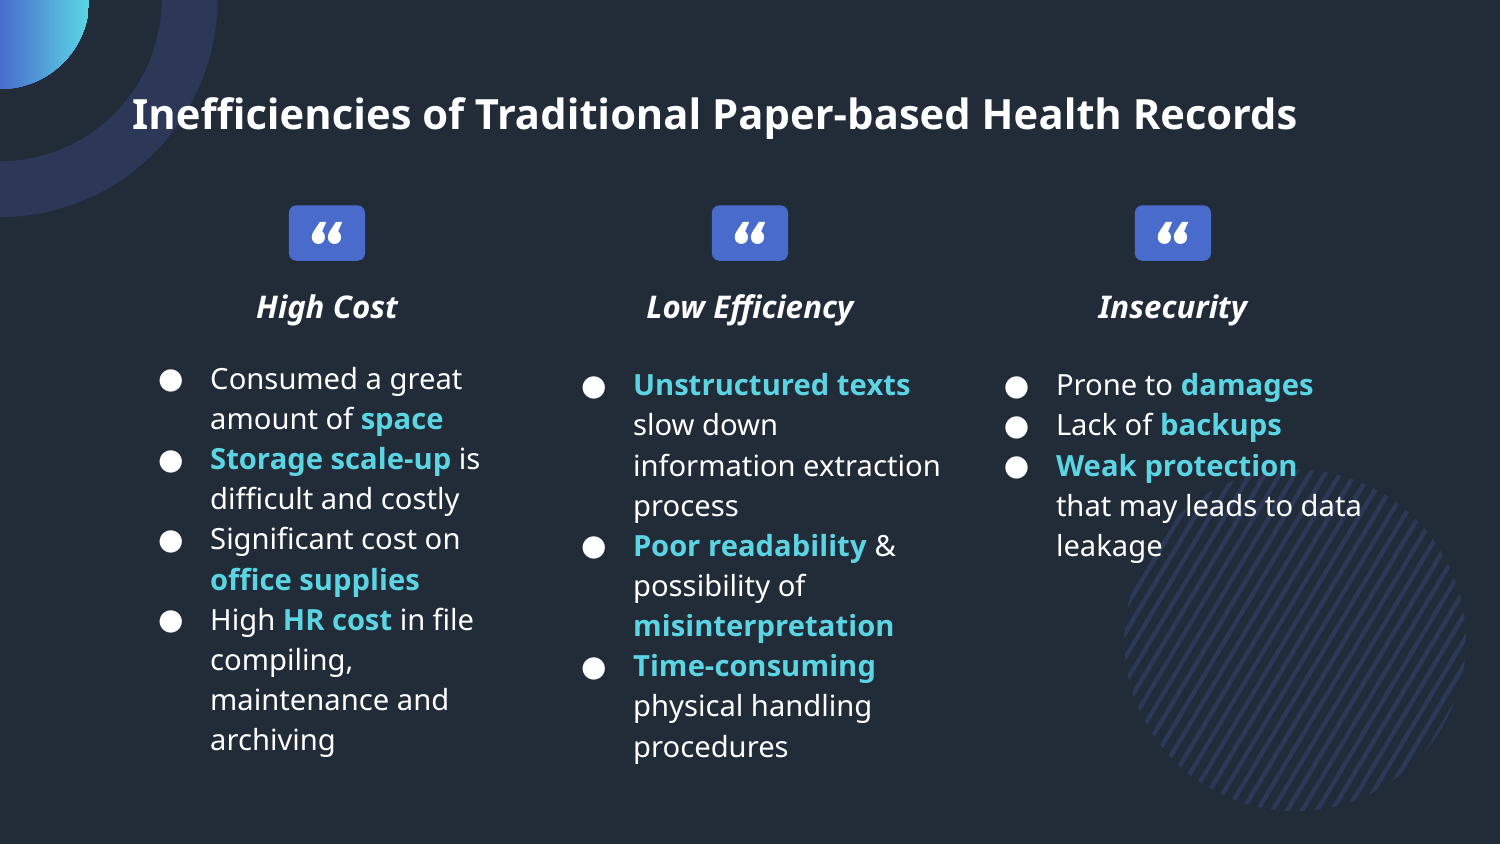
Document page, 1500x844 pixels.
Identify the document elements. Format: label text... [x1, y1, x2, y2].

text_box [1134, 205, 1212, 262]
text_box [711, 205, 789, 262]
subtitle High Cost [147, 274, 507, 339]
text_box Consumed a great amount of space Storage scale-up is difficult and costly Significant cost on office supplies High HR cost in file compiling, maintenance and archiving [120, 339, 534, 619]
title Inefficiencies of Traditional Paper-based Health Records [116, 72, 1383, 167]
text_box Prone to damages Lack of backups Weak protection that may leads to data leakage [966, 346, 1380, 647]
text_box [288, 205, 366, 262]
subtitle Insecurity [993, 274, 1353, 340]
subtitle Low Efficiency [570, 274, 930, 340]
text_box Unstructured texts slow down information extraction process Poor readability & possibility of misinterpretation Time-consuming physical handling procedures [543, 346, 957, 637]
